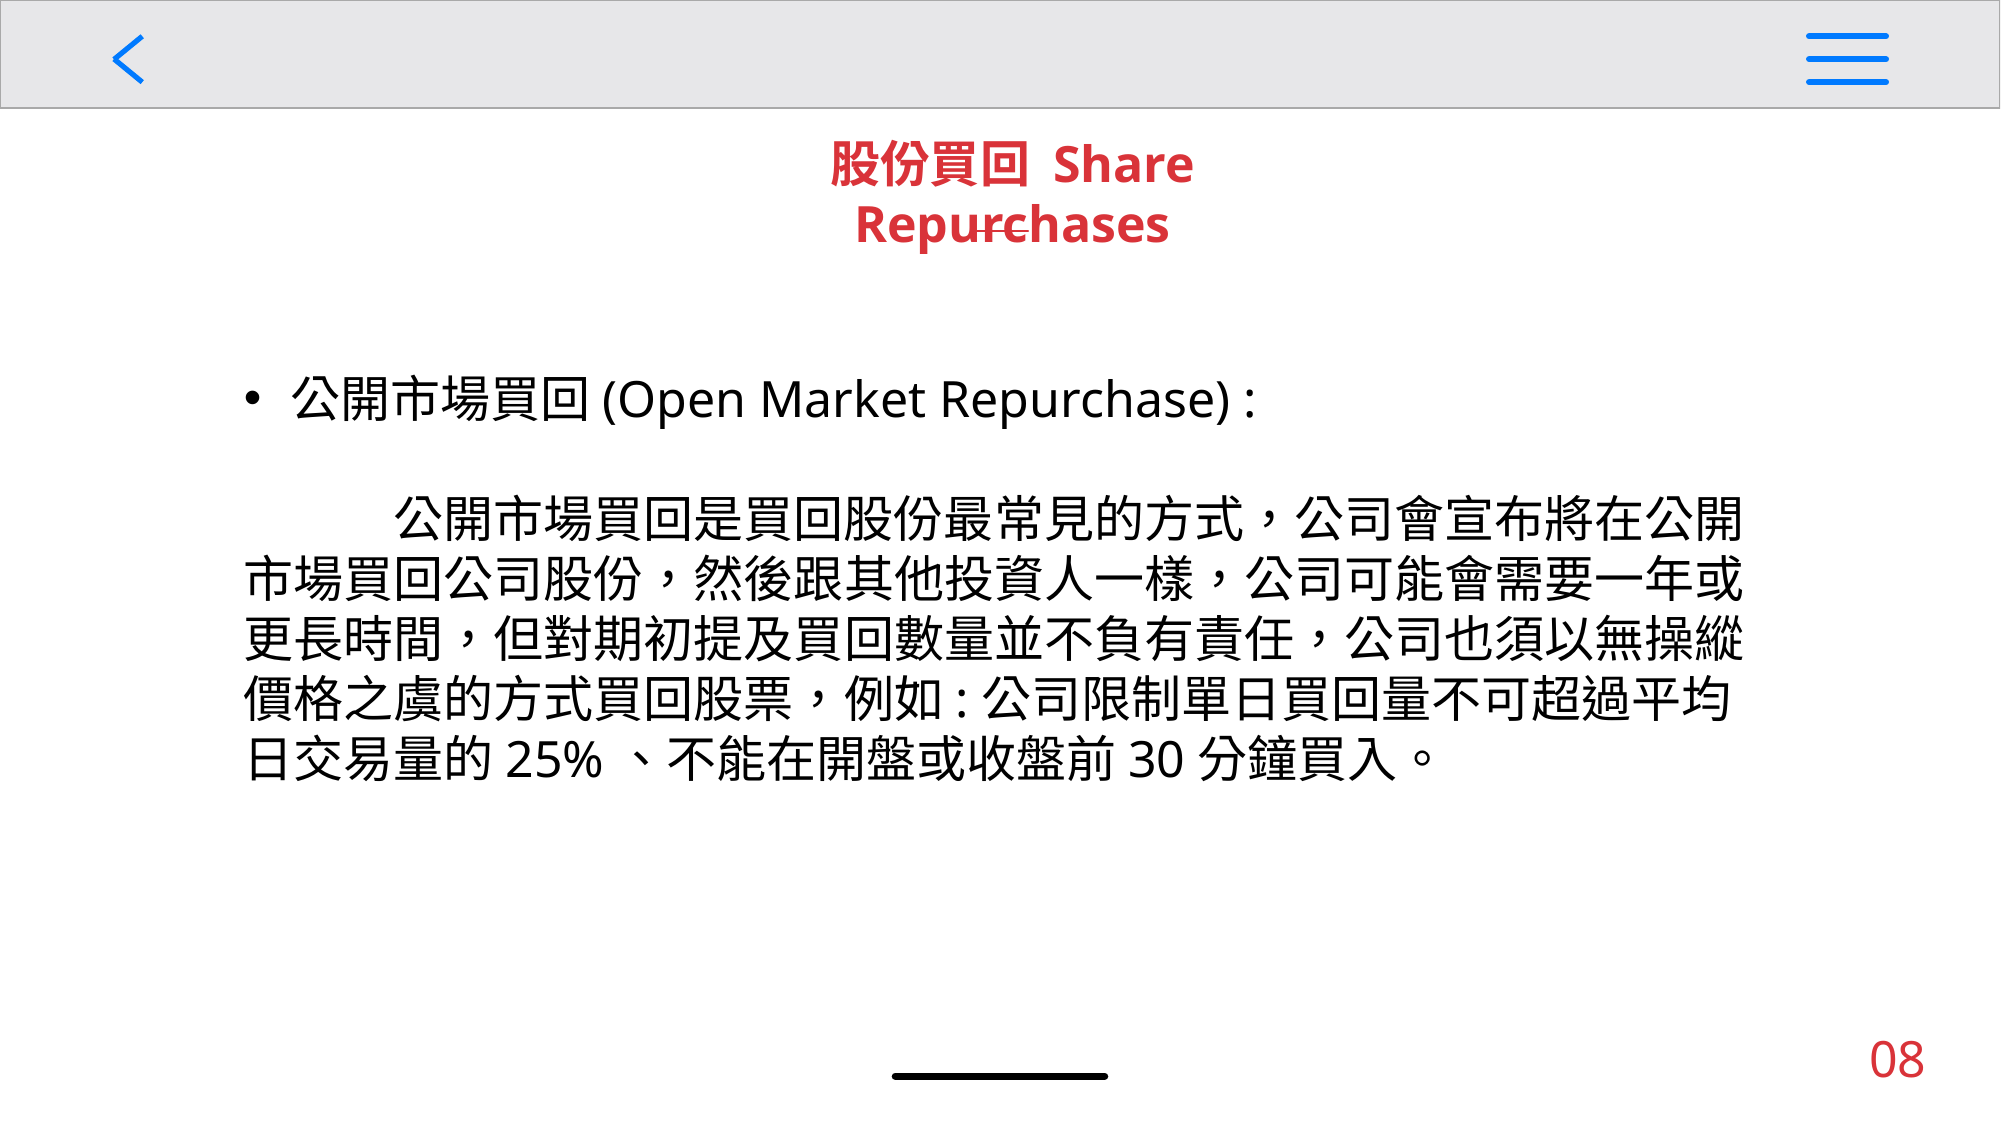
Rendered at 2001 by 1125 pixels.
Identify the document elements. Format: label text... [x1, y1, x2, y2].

text_box 股份買回 Share Repurchases [661, 124, 1363, 260]
text_box 公開市場買回(Open Market Repurchase) : 公開市場買回是買回股份最常見的方式，公司會宣布將在公開市場買回公司股份，然後跟其他投資人一樣，公司可能會需要一年或更長時間，但對期初提及買回數量並不負有責任，公司也須以無操縱價格之虞的方式買回股票，例如:公司限制單日買回量不可超過平均日交易量的25%、不能在開盤或收盤前30分鐘買入。 [229, 360, 1796, 856]
text_box 08 [1795, 1020, 2000, 1096]
